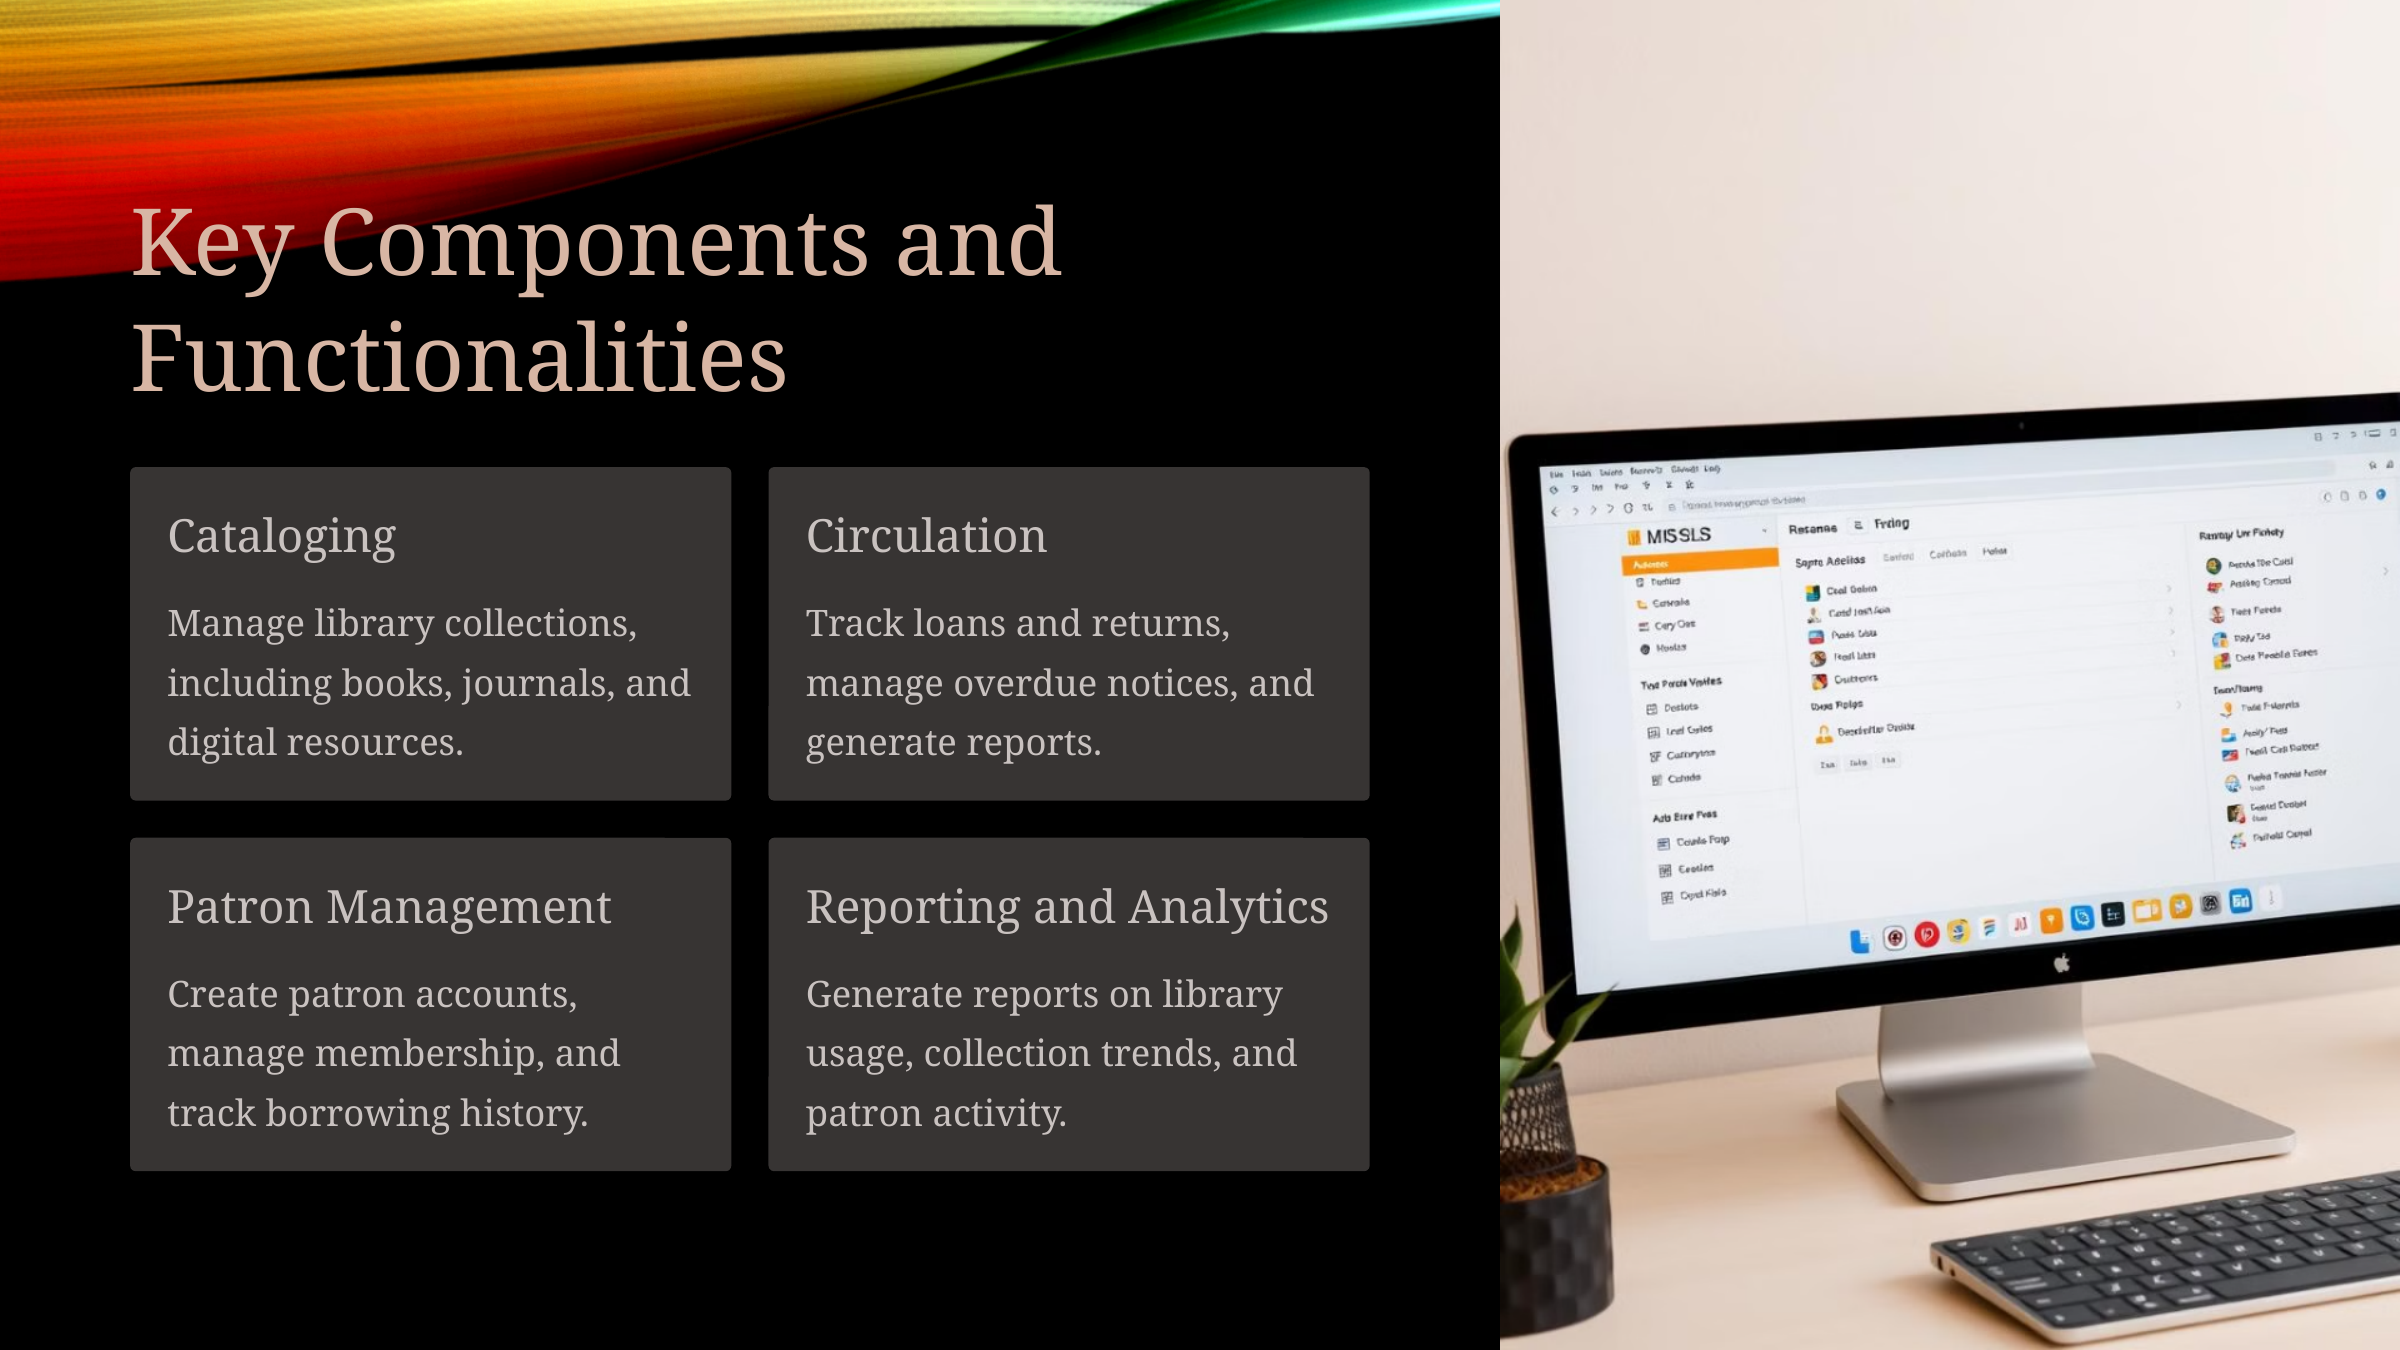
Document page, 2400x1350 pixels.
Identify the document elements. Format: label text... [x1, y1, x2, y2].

text_box Patron Management [167, 874, 633, 933]
picture [0, 0, 2400, 1350]
text_box Manage library collections, including books, journals, and digital resources. [167, 584, 695, 764]
text_box [768, 467, 1370, 801]
text_box Key Components and Functionalities [130, 178, 1370, 412]
text_box Create patron accounts, manage membership, and track borrowing history. [167, 955, 695, 1134]
text_box Generate reports on library usage, collection trends, and patron activity. [805, 955, 1333, 1134]
text_box Circulation [805, 504, 1271, 563]
text_box [768, 837, 1370, 1172]
text_box Cataloging [167, 504, 633, 563]
text_box Reporting and Analytics [805, 874, 1302, 933]
text_box [130, 467, 732, 801]
text_box [130, 837, 732, 1172]
text_box Track loans and returns, manage overdue notices, and generate reports. [805, 584, 1333, 764]
